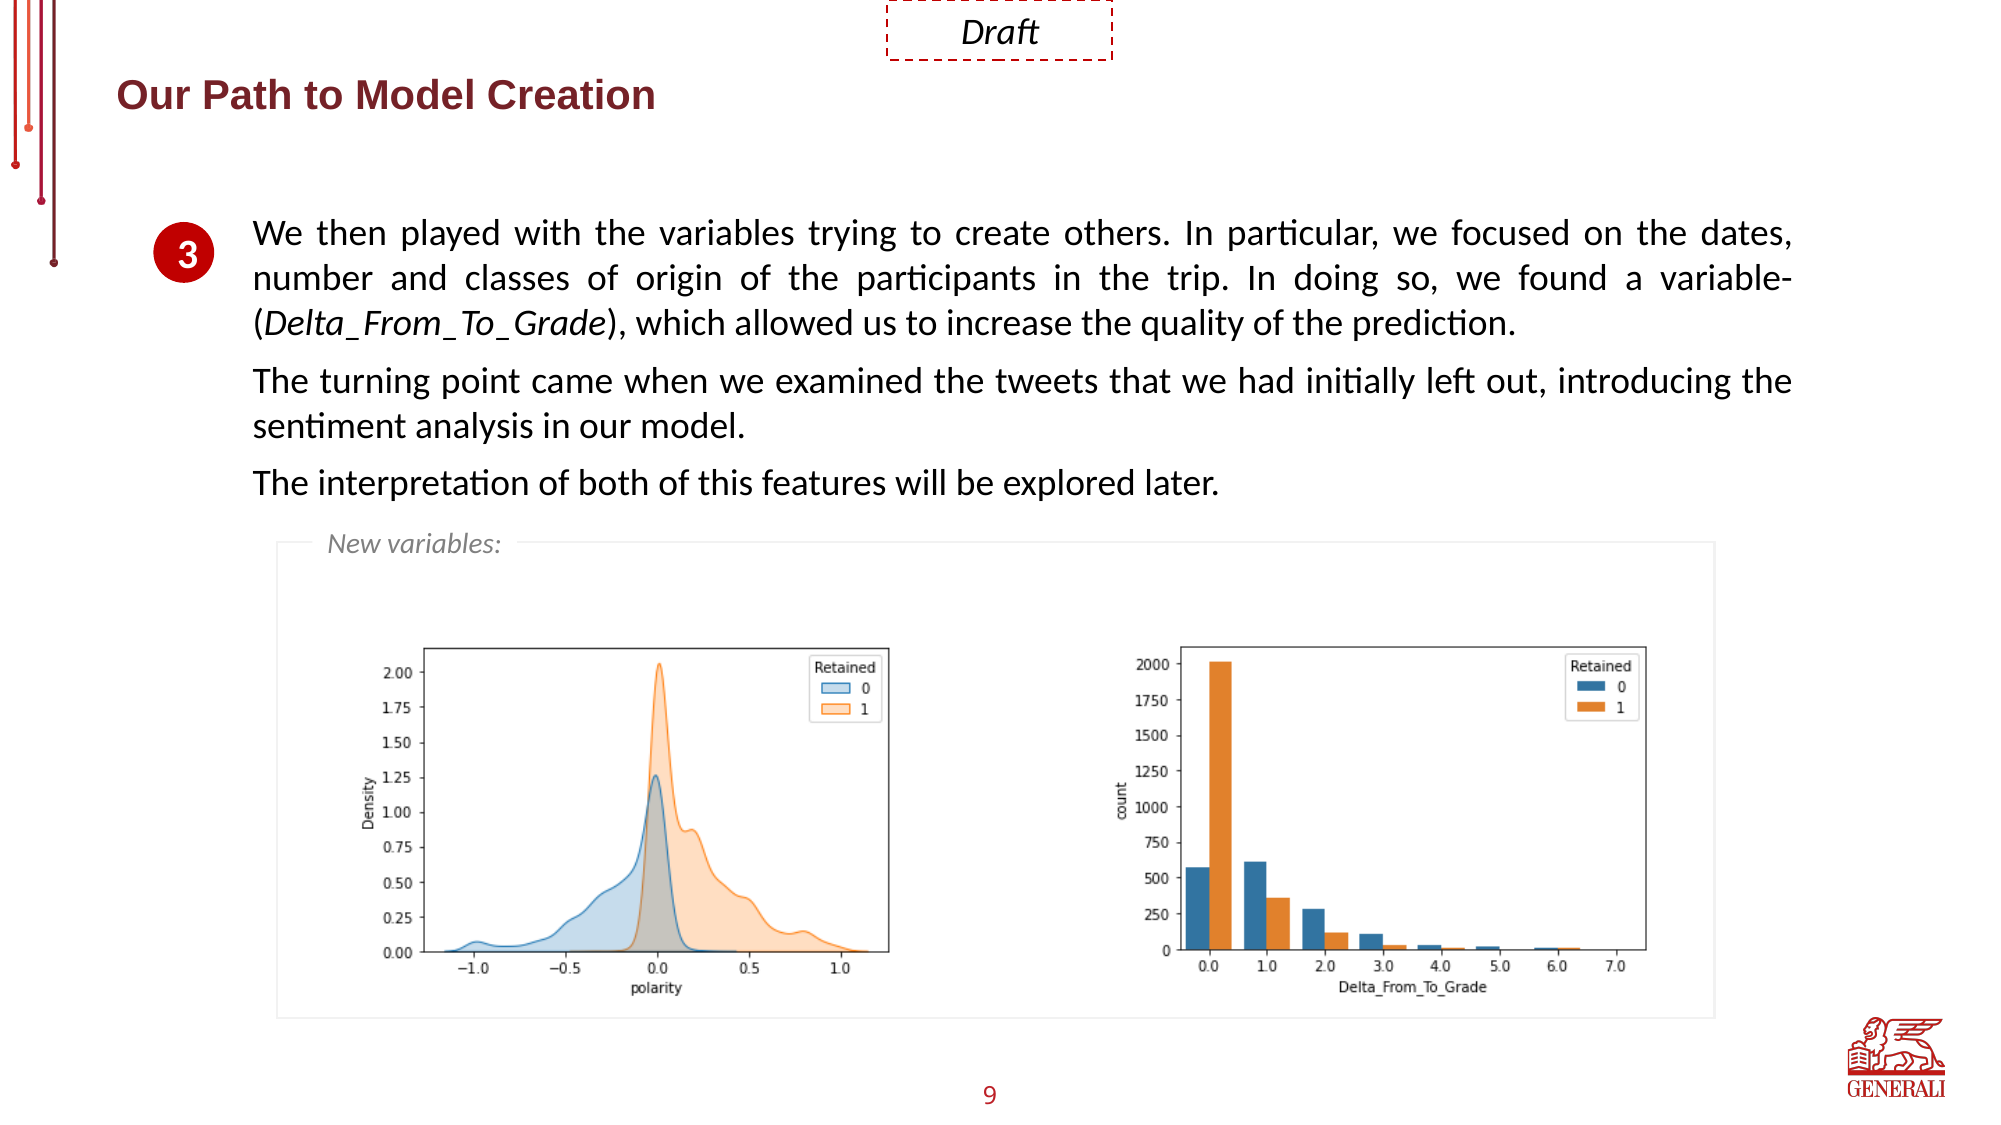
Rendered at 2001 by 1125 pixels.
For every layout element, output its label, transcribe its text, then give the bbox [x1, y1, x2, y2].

text_box New variables: [312, 516, 517, 567]
text_box Our Path to Model Creation [116, 75, 1291, 125]
text_box We then played with the variables trying to create others. In particular, we focused on the dates, number and classes of origin of the participants in the trip. In doing so, we found a variable- (Delta_From_To_Grade), which allowed us to increase the quality of the prediction. The turning point came when we examined the tweets that we had initially left out, introducing the sentiment analysis in our model. The interpretation of both of this features will be explored later. [237, 200, 1810, 511]
text_box [276, 541, 1716, 1019]
picture [1111, 641, 1658, 999]
text_box 3 [152, 220, 216, 284]
text_box Draft [886, 0, 1113, 61]
picture [11, 0, 58, 270]
text_box 9 [955, 1072, 1025, 1110]
picture [354, 641, 898, 1003]
